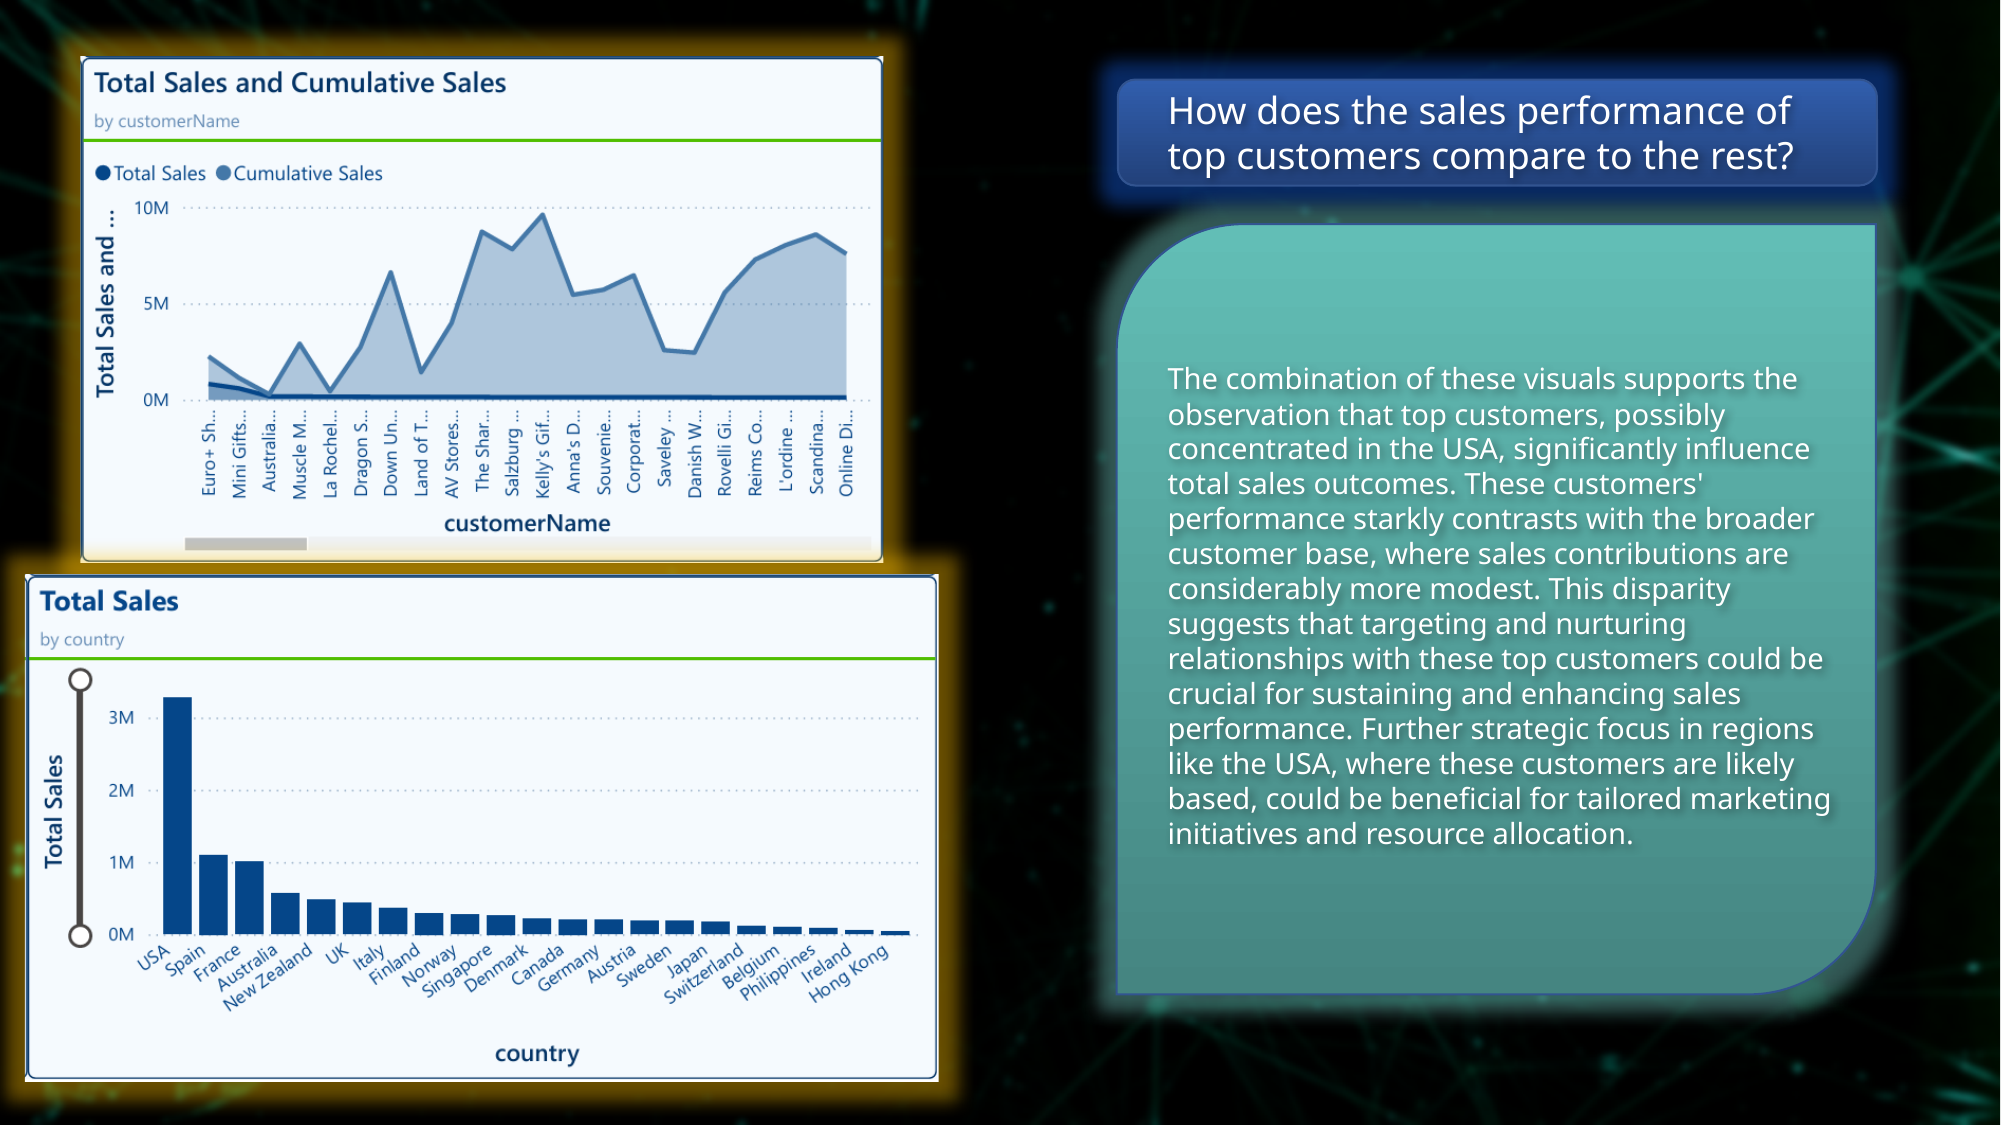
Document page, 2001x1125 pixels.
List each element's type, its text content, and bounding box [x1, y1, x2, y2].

picture [80, 56, 884, 563]
text_box The combination of these visuals supports the observation that top customers, possibly concentrated in the USA, significantly influence total sales outcomes. These customers' performance starkly contrasts with the broader customer base, where sales contributions are considerably more modest. This disparity suggests that targeting and nurturing relationships with these top customers could be crucial for sustaining and enhancing sales performance. Further strategic focus in regions like the USA, where these customers are likely based, could be beneficial for tailored marketing initiatives and resource allocation. [1152, 353, 1867, 858]
text_box [1115, 223, 1877, 996]
text_box [1116, 78, 1156, 187]
text_box How does the sales performance of top customers compare to the rest? [1152, 79, 1867, 185]
picture [24, 574, 939, 1082]
picture [0, 0, 2001, 1125]
